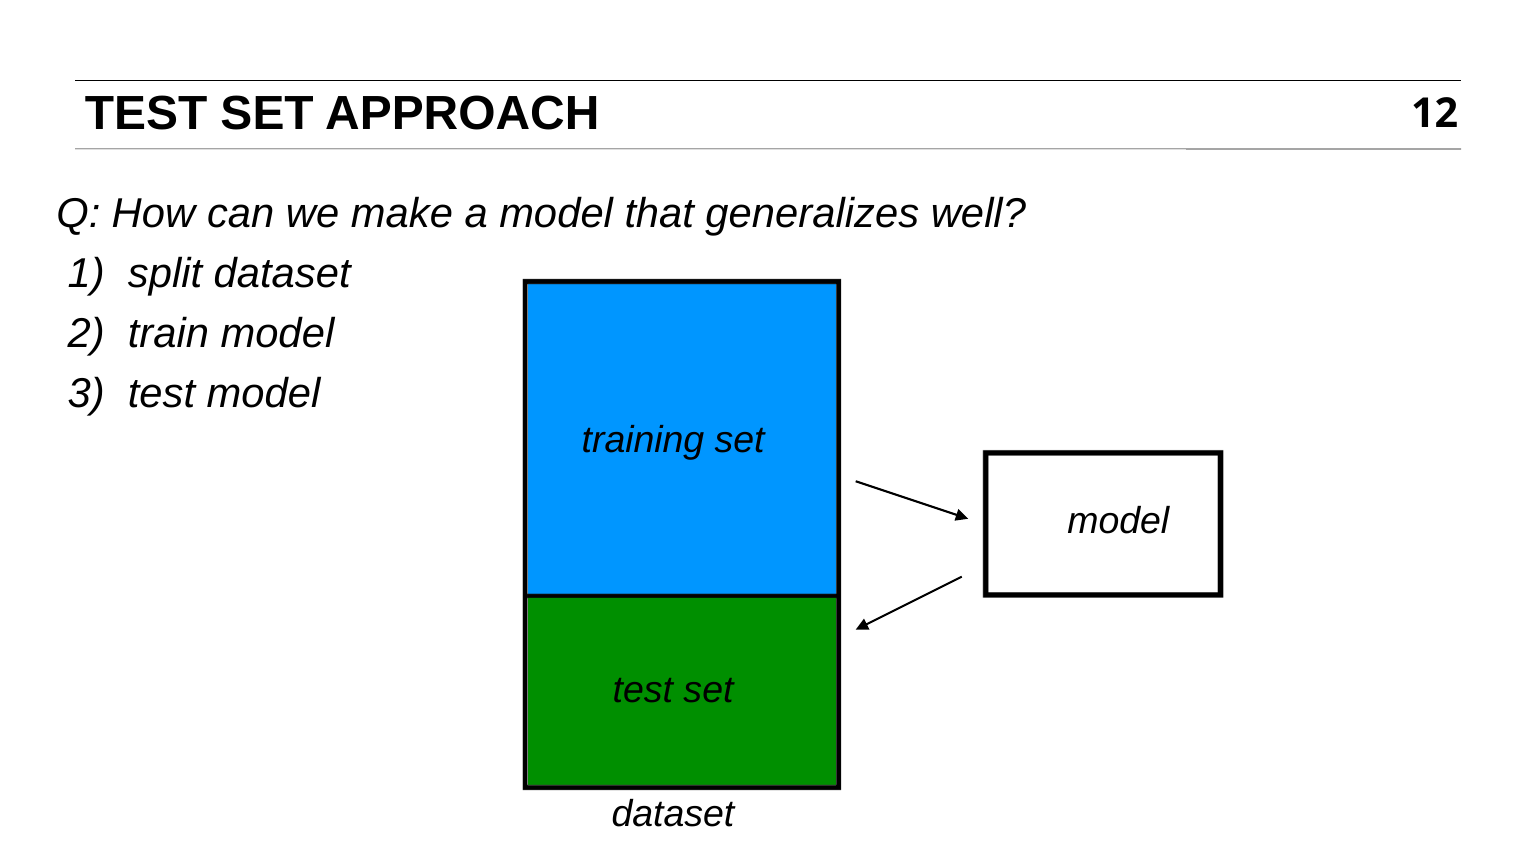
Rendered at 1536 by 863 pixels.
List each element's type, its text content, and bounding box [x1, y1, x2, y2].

text_box [855, 579, 956, 630]
title TEST SET APPROACH [76, 82, 1369, 251]
picture [517, 275, 844, 794]
slide_number 12 [1410, 85, 1465, 144]
text_box Q: How can we make a model that generalizes well? 1) split dataset 2) train model 3) test model [48, 168, 1035, 424]
picture [956, 423, 1256, 632]
text_box dataset [603, 794, 742, 841]
